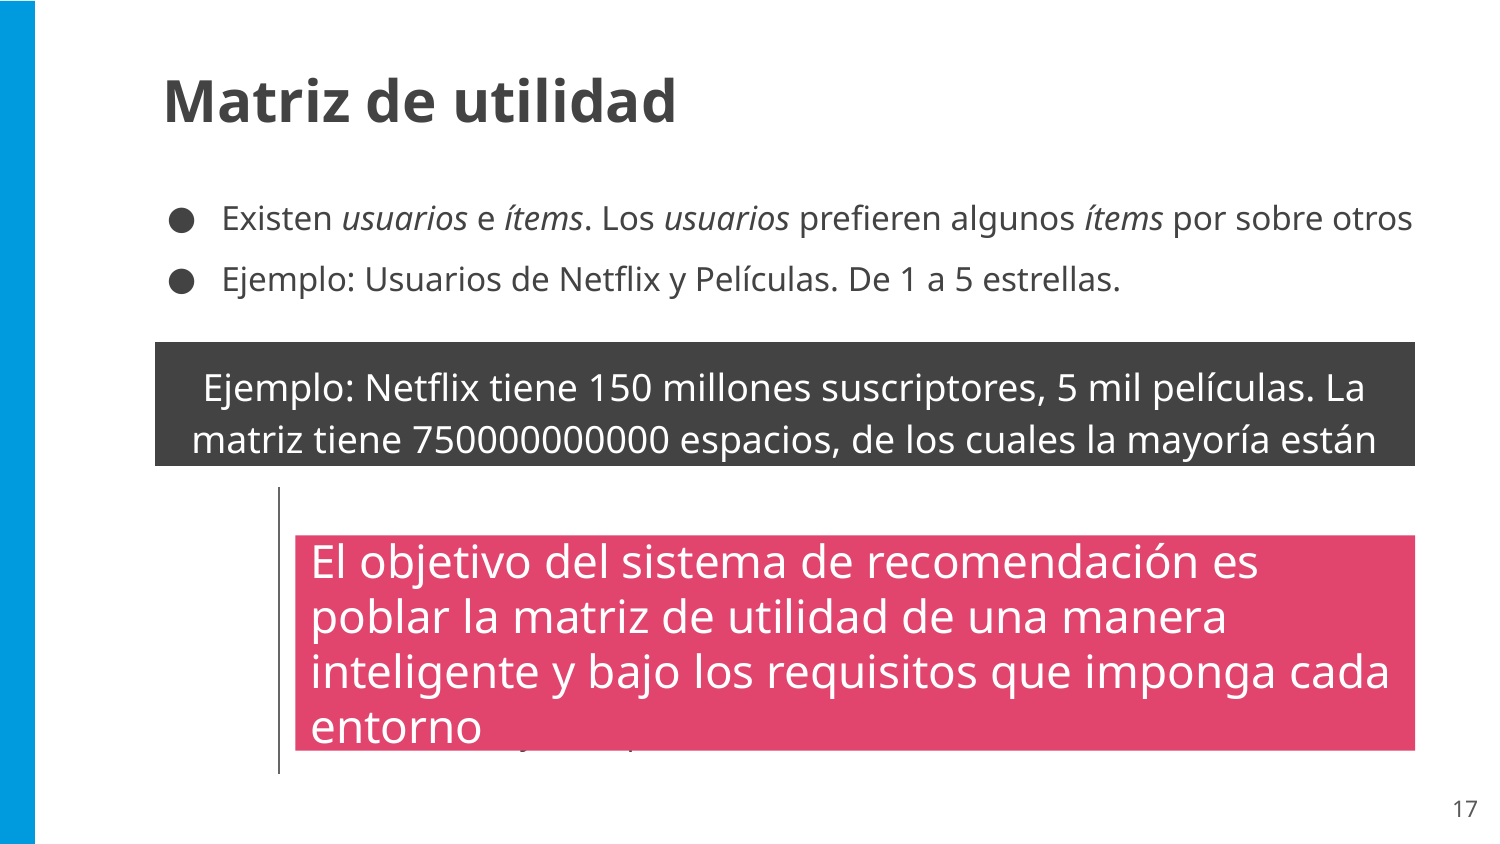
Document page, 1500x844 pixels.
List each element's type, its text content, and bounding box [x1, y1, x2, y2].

text_box Existen usuarios e ítems. Los usuarios prefieren algunos ítems por sobre otros Ejemplo: Usuarios de Netflix y Películas. De 1 a 5 estrellas. [131, 181, 1482, 306]
text_box El objetivo del sistema de recomendación es poblar la matriz de utilidad de una manera inteligente y bajo los requisitos que imponga cada entorno [295, 535, 1416, 751]
slide_number ‹#› [1403, 779, 1494, 844]
text_box Ejemplo: Netflix tiene 150 millones suscriptores, 5 mil películas. La matriz tiene 750000000000 espacios, de los cuales la mayoría están vacíos. [155, 342, 1415, 466]
text_box Matriz de utilidad [147, 49, 1350, 146]
text_box Cuando buscamos recomendar, interesa más recomendar ítems que van a gustar que aquellos que no van a gustar. En algunos casos, interesa mover a los usuarios del mainstream a la cola Algunas veces, ni siquiera hay calificaciones, solamente si vio o no (o escuchó, leyó, compró, etc.). [279, 519, 1380, 780]
